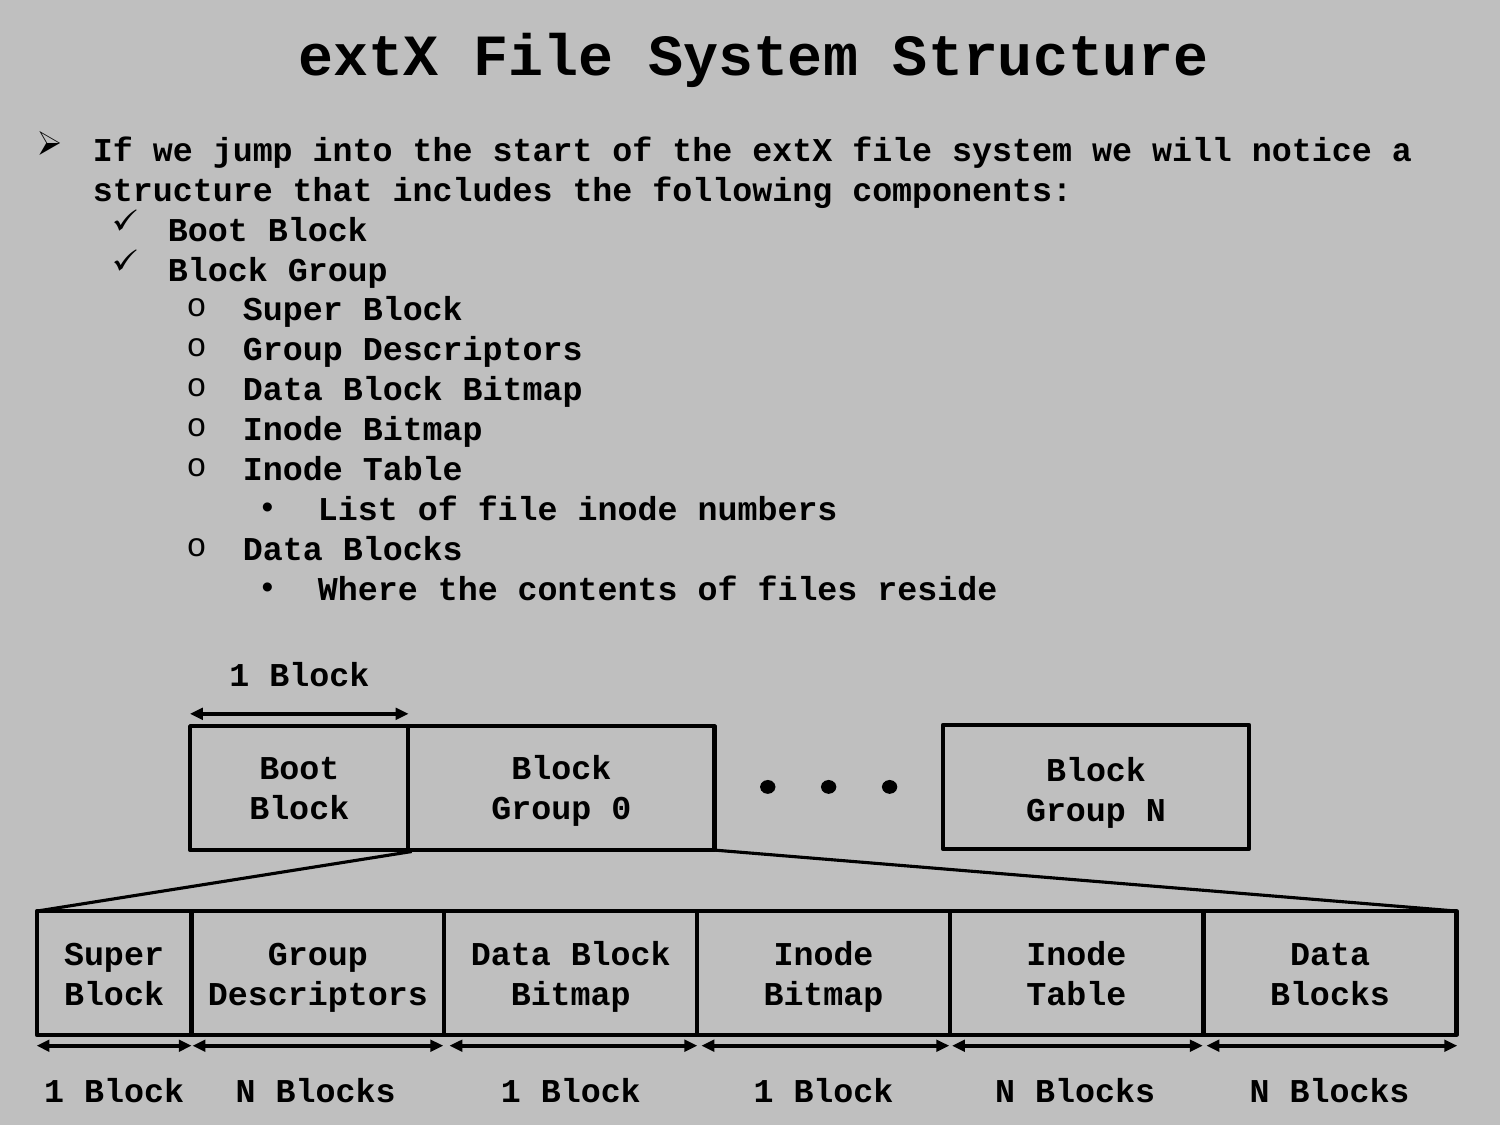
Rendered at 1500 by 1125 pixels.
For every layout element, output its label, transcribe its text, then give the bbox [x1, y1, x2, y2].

text_box Super Block [49, 925, 179, 1020]
text_box [406, 724, 717, 852]
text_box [714, 849, 1457, 912]
text_box Boot Block [234, 738, 365, 834]
text_box N Blocks [1234, 1061, 1425, 1116]
text_box 1 Block [29, 1061, 199, 1116]
text_box [758, 777, 778, 796]
text_box 1 Block [738, 1061, 909, 1116]
text_box Group Descriptors [192, 925, 442, 1020]
text_box [948, 921, 1202, 1037]
text_box [818, 777, 839, 796]
text_box 1 Block [214, 645, 385, 701]
text_box extX File System Structure [85, 17, 1421, 87]
text_box If we jump into the start of the extX file system we will notice a structure that includes the following components: Boot Block Block Group Super Block Group Descriptors Data Block Bitmap Inode Bitmap Inode Table List of file inode numbers Data Blocks Where the contents of files reside [21, 120, 1474, 631]
text_box [189, 909, 442, 1037]
text_box [1202, 918, 1459, 1037]
text_box [442, 909, 695, 1037]
text_box [695, 909, 948, 1037]
text_box [941, 723, 1251, 848]
text_box N Blocks [220, 1061, 411, 1116]
text_box [188, 724, 406, 849]
text_box [35, 919, 189, 1037]
text_box [879, 777, 900, 796]
text_box 1 Block [485, 1061, 656, 1116]
text_box N Blocks [980, 1061, 1171, 1116]
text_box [36, 851, 412, 912]
text_box Block Group 0 [476, 738, 647, 834]
